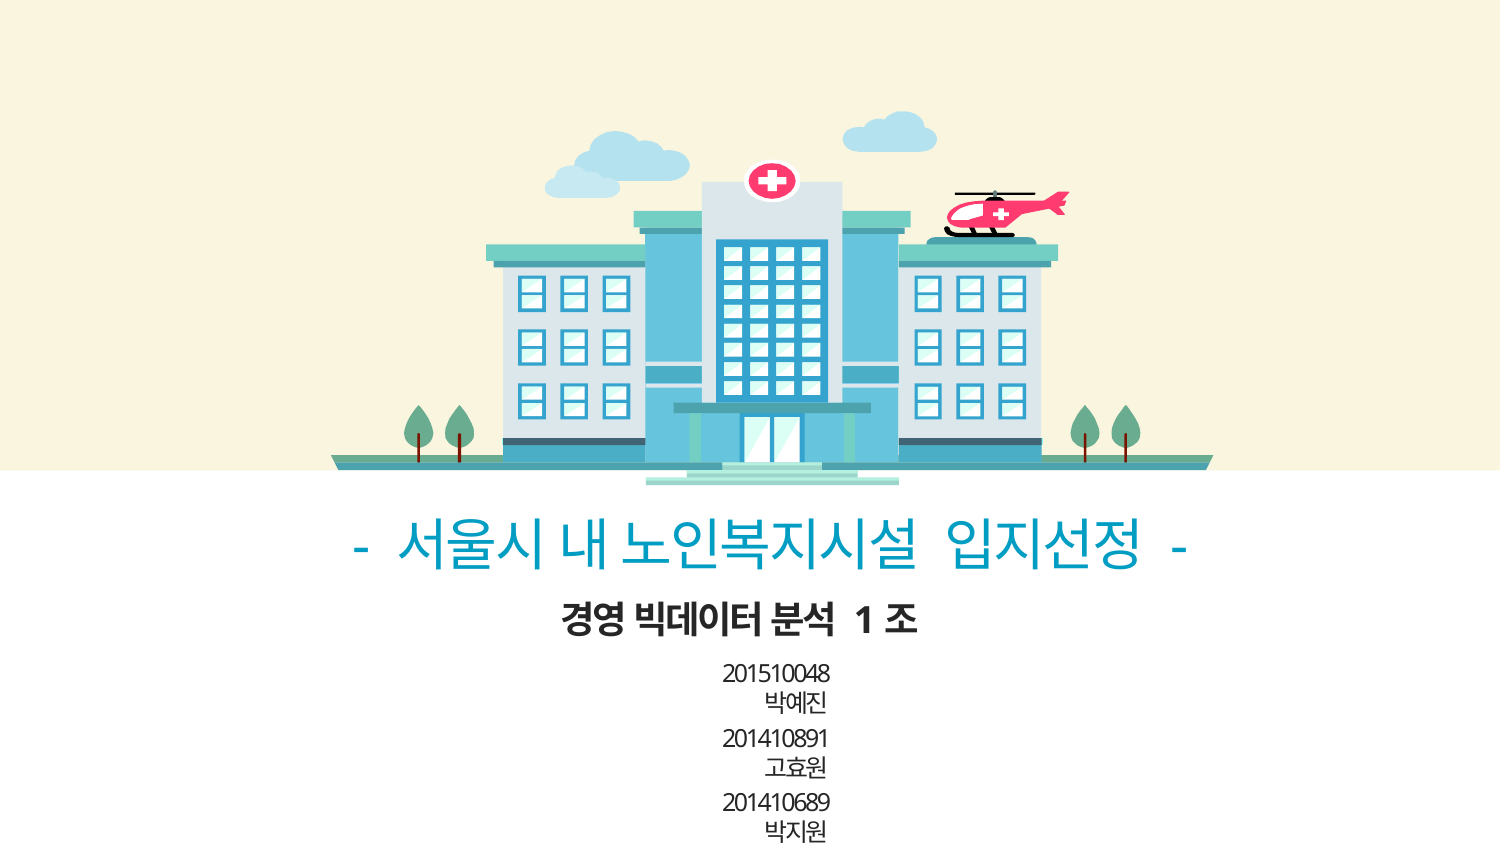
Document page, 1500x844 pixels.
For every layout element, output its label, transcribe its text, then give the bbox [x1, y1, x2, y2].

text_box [356, 501, 1185, 649]
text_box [330, 111, 1214, 486]
text_box [0, 469, 1500, 844]
text_box 201510048 박예진 201410891 고효원 201410689 박지원 201610624 윤희영 201610586 김영비 [642, 650, 844, 844]
